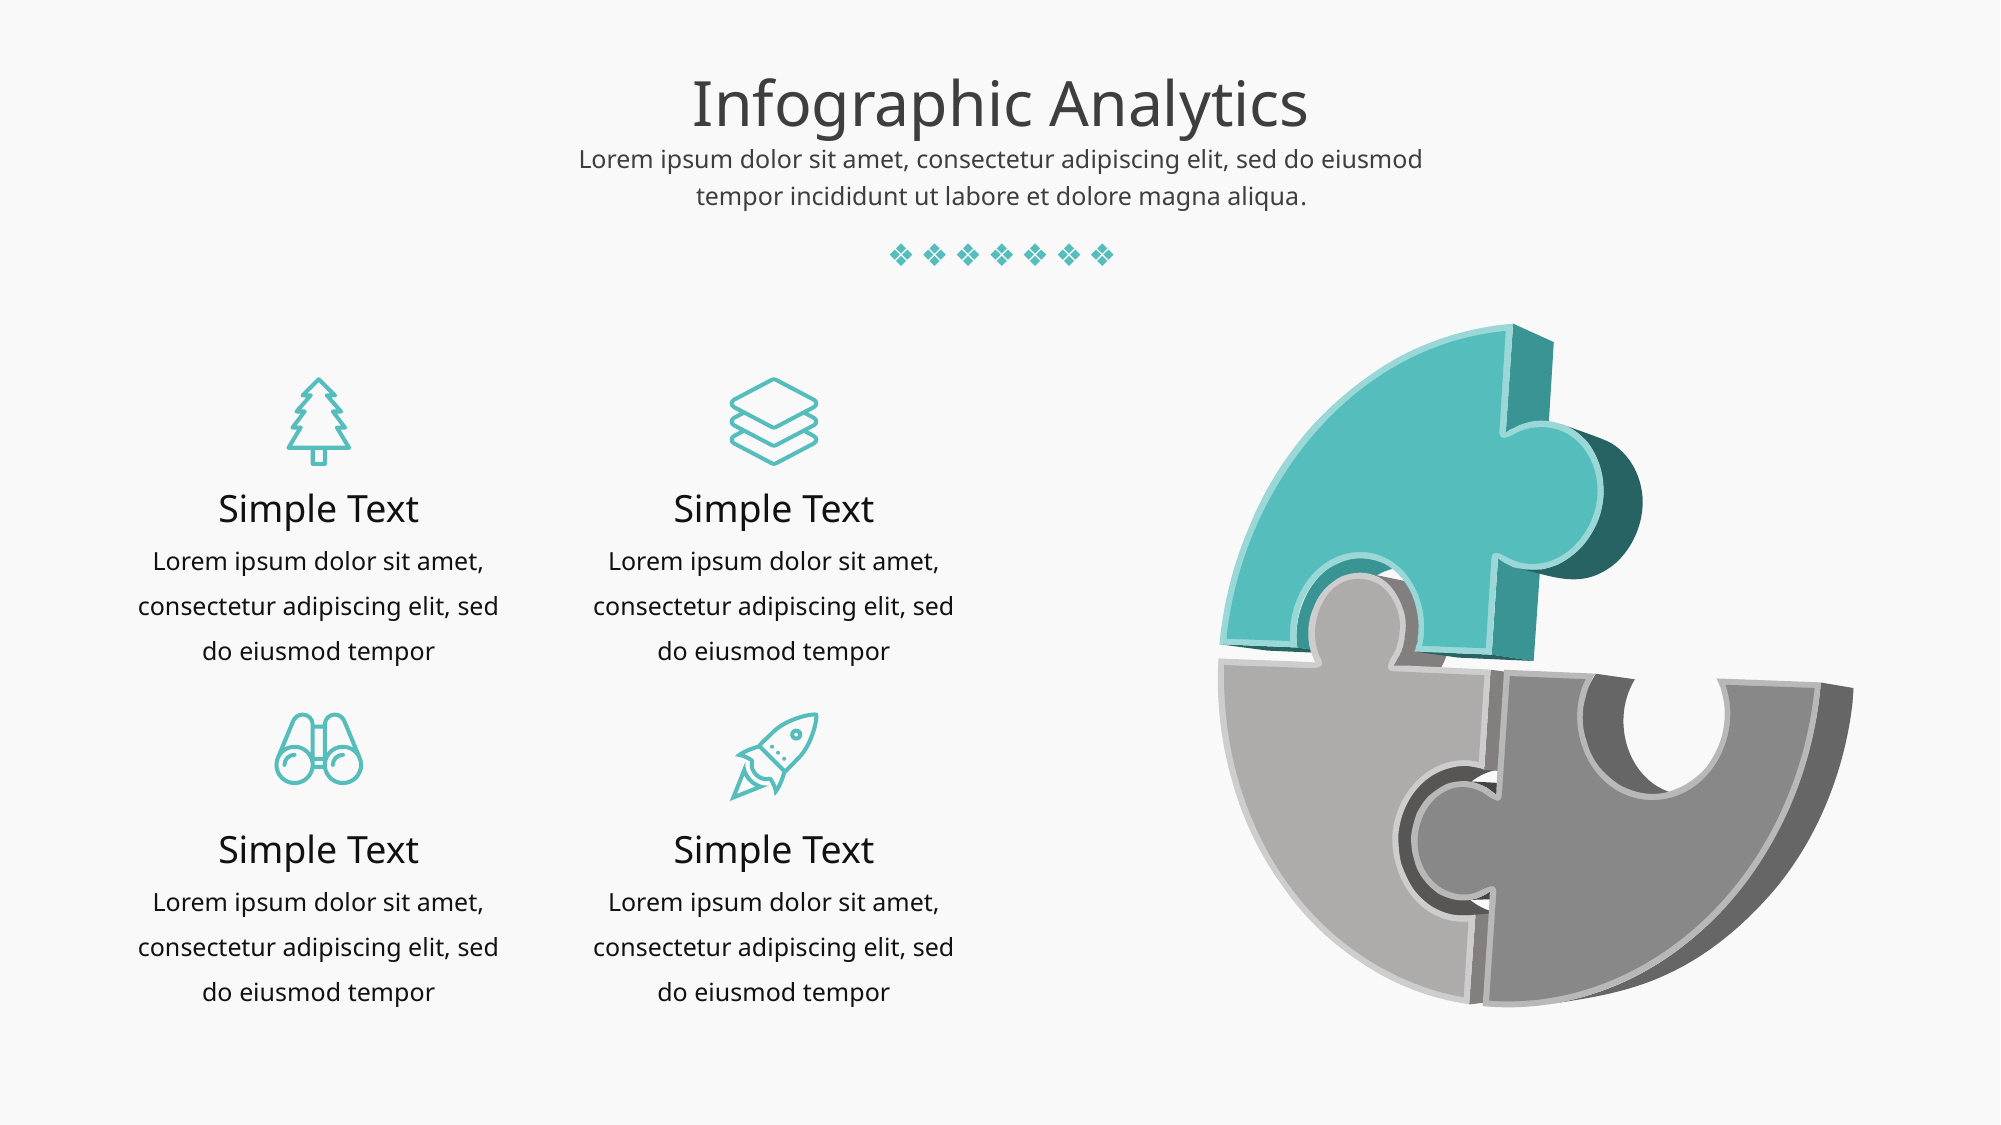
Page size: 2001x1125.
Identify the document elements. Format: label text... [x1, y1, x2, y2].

text_box Lorem ipsum dolor sit amet, consectetur adipiscing elit, sed do eiusmod tempor incididunt ut labore et dolore magna aliqua. [551, 135, 1452, 211]
text_box [1567, 682, 1854, 1002]
text_box [1411, 669, 1821, 1008]
text_box [1583, 673, 1667, 793]
text_box [1417, 652, 1534, 662]
text_box [1217, 572, 1491, 1005]
text_box [274, 712, 364, 786]
text_box [1470, 913, 1488, 1005]
text_box Simple Text [673, 485, 875, 531]
text_box [1224, 578, 1485, 998]
text_box Infographic Analytics [692, 61, 1311, 135]
text_box [1475, 893, 1489, 900]
text_box [1226, 331, 1598, 649]
text_box [734, 712, 819, 797]
text_box [1417, 676, 1815, 1002]
text_box [1225, 645, 1310, 653]
text_box [1297, 559, 1392, 650]
text_box [286, 377, 352, 466]
text_box Simple Text [673, 826, 875, 872]
text_box Lorem ipsum dolor sit amet, consectetur adipiscing elit, sed do eiusmod tempor [587, 871, 961, 1007]
text_box [729, 377, 819, 466]
text_box [729, 761, 769, 802]
text_box Simple Text [218, 826, 420, 872]
text_box [1399, 766, 1493, 915]
text_box [1525, 426, 1643, 580]
text_box Simple Text [218, 485, 420, 531]
text_box [1492, 560, 1540, 660]
text_box Lorem ipsum dolor sit amet, consectetur adipiscing elit, sed do eiusmod tempor [132, 530, 506, 666]
text_box [1219, 323, 1604, 655]
text_box [1377, 575, 1446, 667]
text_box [887, 234, 1117, 273]
text_box [1484, 669, 1503, 771]
text_box Lorem ipsum dolor sit amet, consectetur adipiscing elit, sed do eiusmod tempor [587, 530, 961, 666]
text_box Lorem ipsum dolor sit amet, consectetur adipiscing elit, sed do eiusmod tempor [132, 871, 506, 1007]
text_box [1507, 323, 1554, 431]
text_box [1472, 781, 1496, 793]
